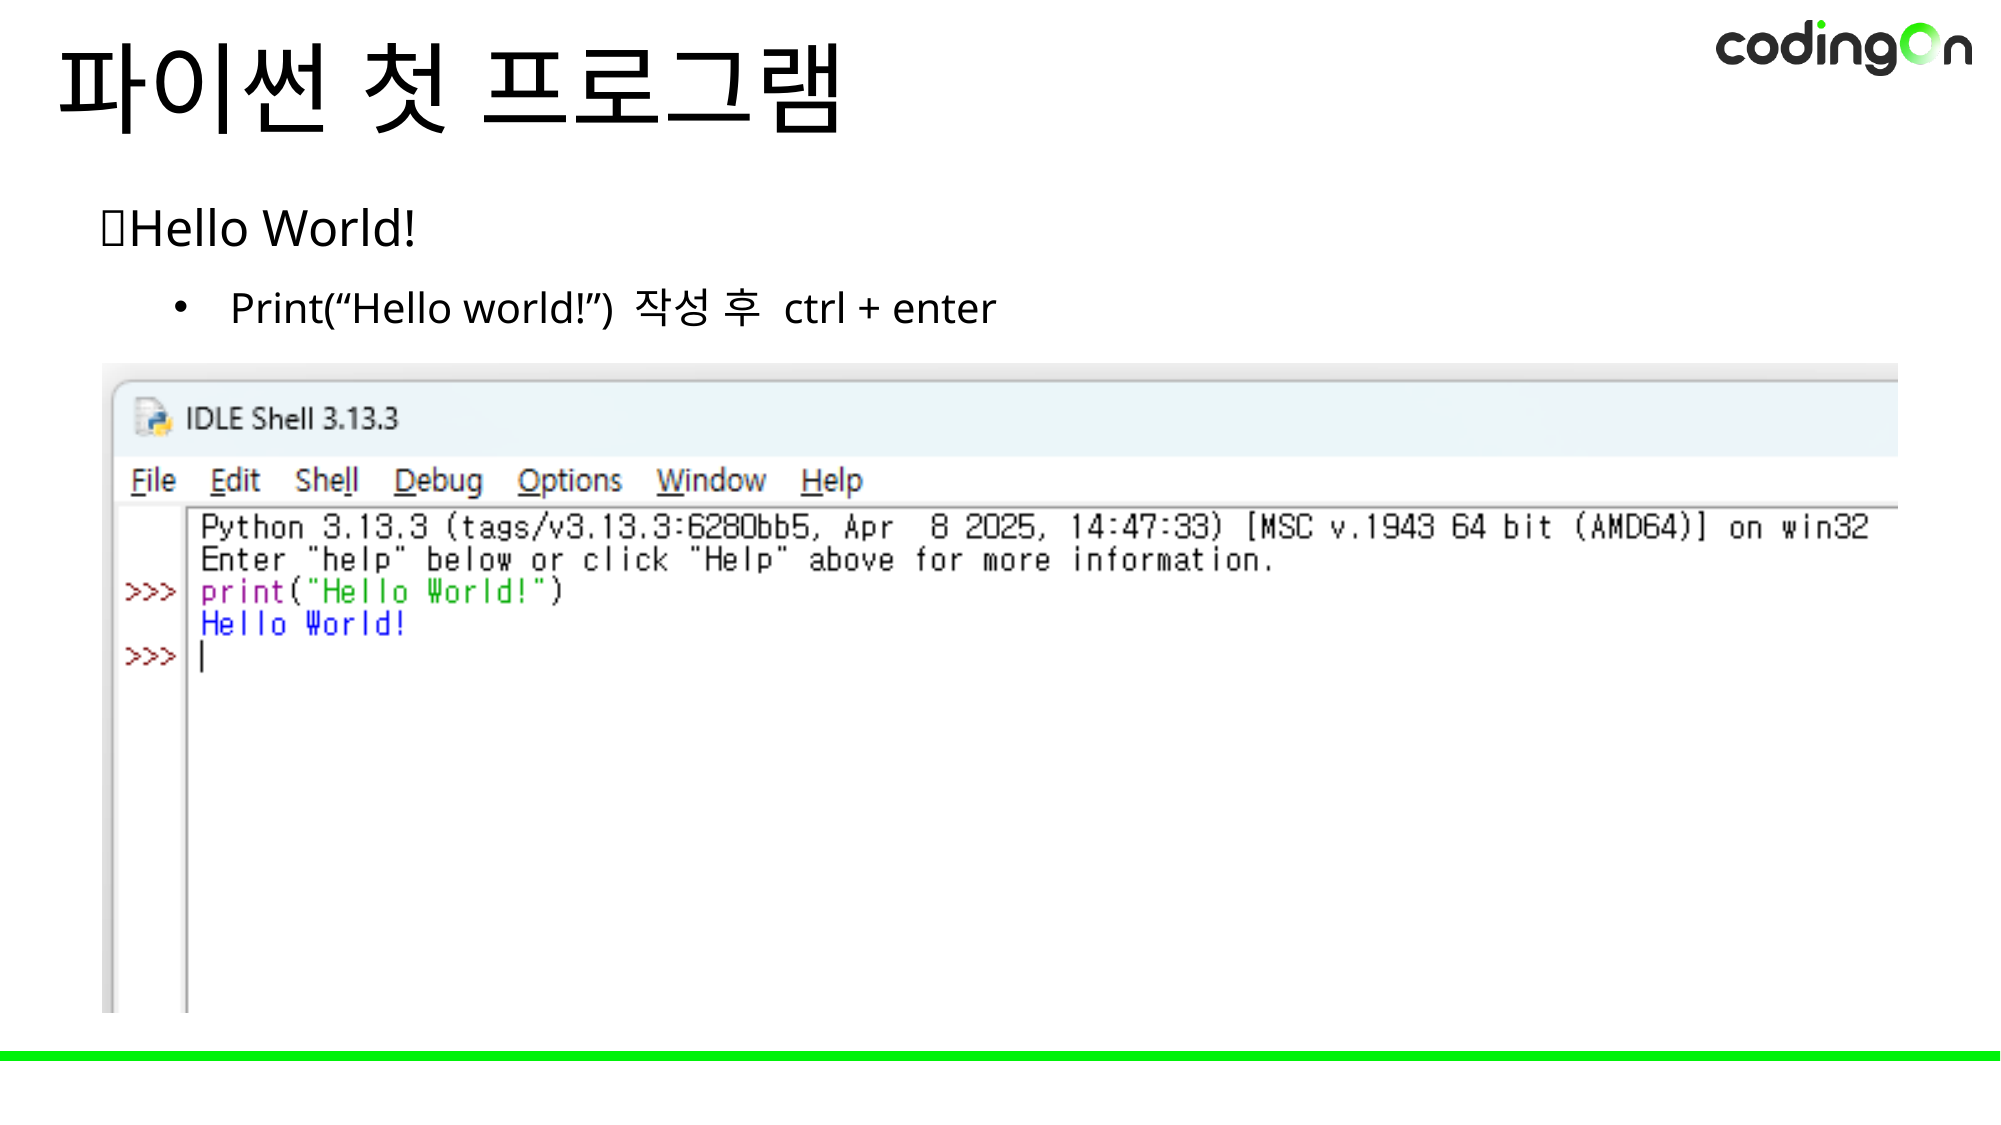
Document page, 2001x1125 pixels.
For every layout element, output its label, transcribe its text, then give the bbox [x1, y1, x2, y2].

picture [1767, 20, 1972, 76]
title 파이썬 첫 프로그램 [41, 0, 1767, 188]
picture [102, 363, 1898, 1013]
text_box ✅Hello World! Print(“Hello world!”) 작성 후 ctrl + enter [83, 159, 1136, 339]
